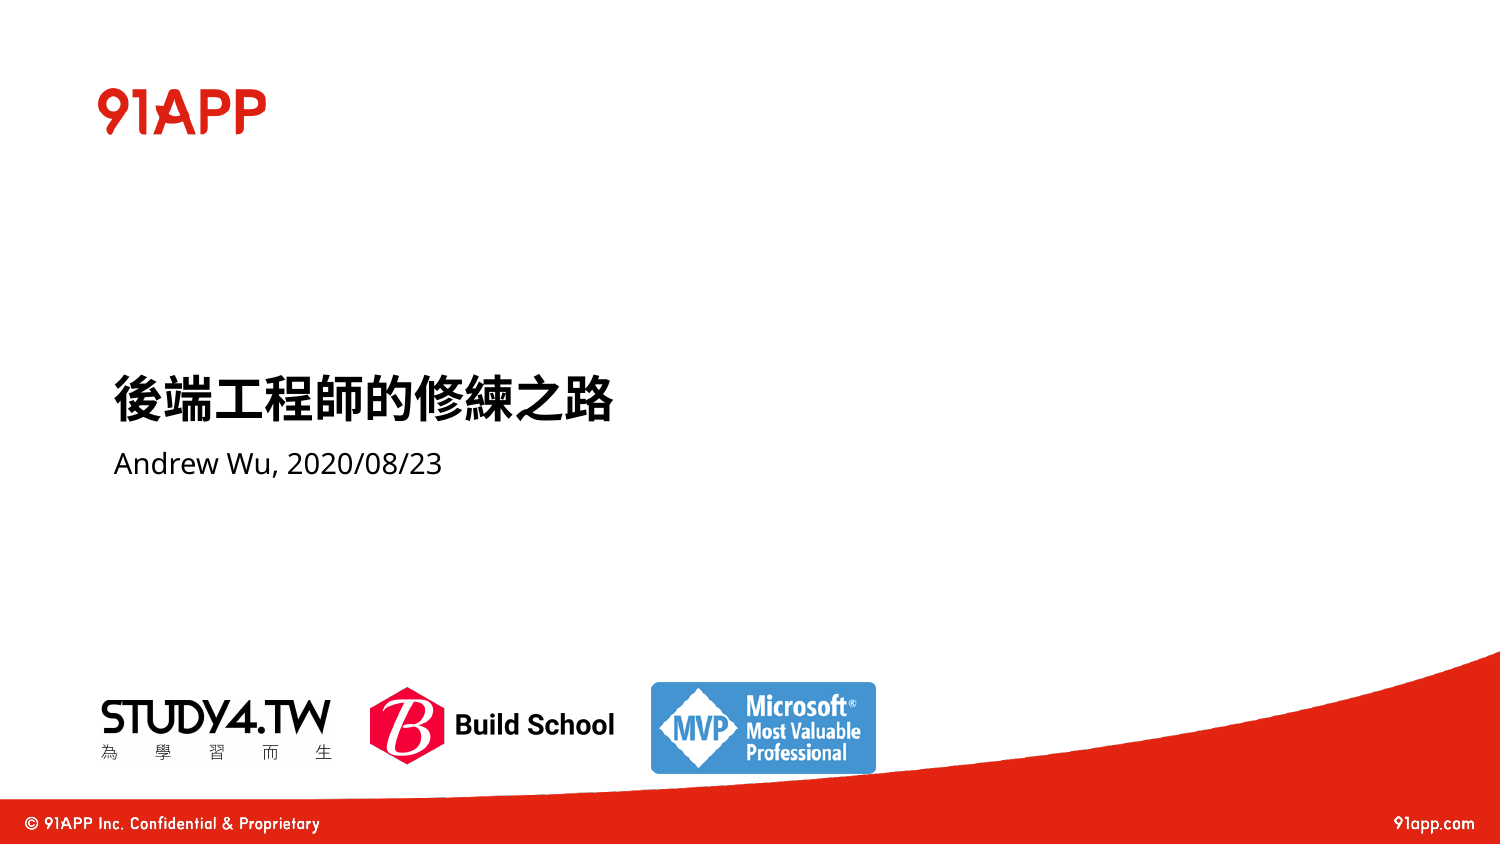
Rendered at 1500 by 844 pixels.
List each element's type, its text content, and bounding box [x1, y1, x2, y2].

picture [0, 651, 1500, 844]
subtitle Andrew Wu, 2020/08/23 [98, 430, 899, 495]
title 後端工程師的修練之路 [98, 352, 1123, 438]
picture [98, 88, 266, 135]
